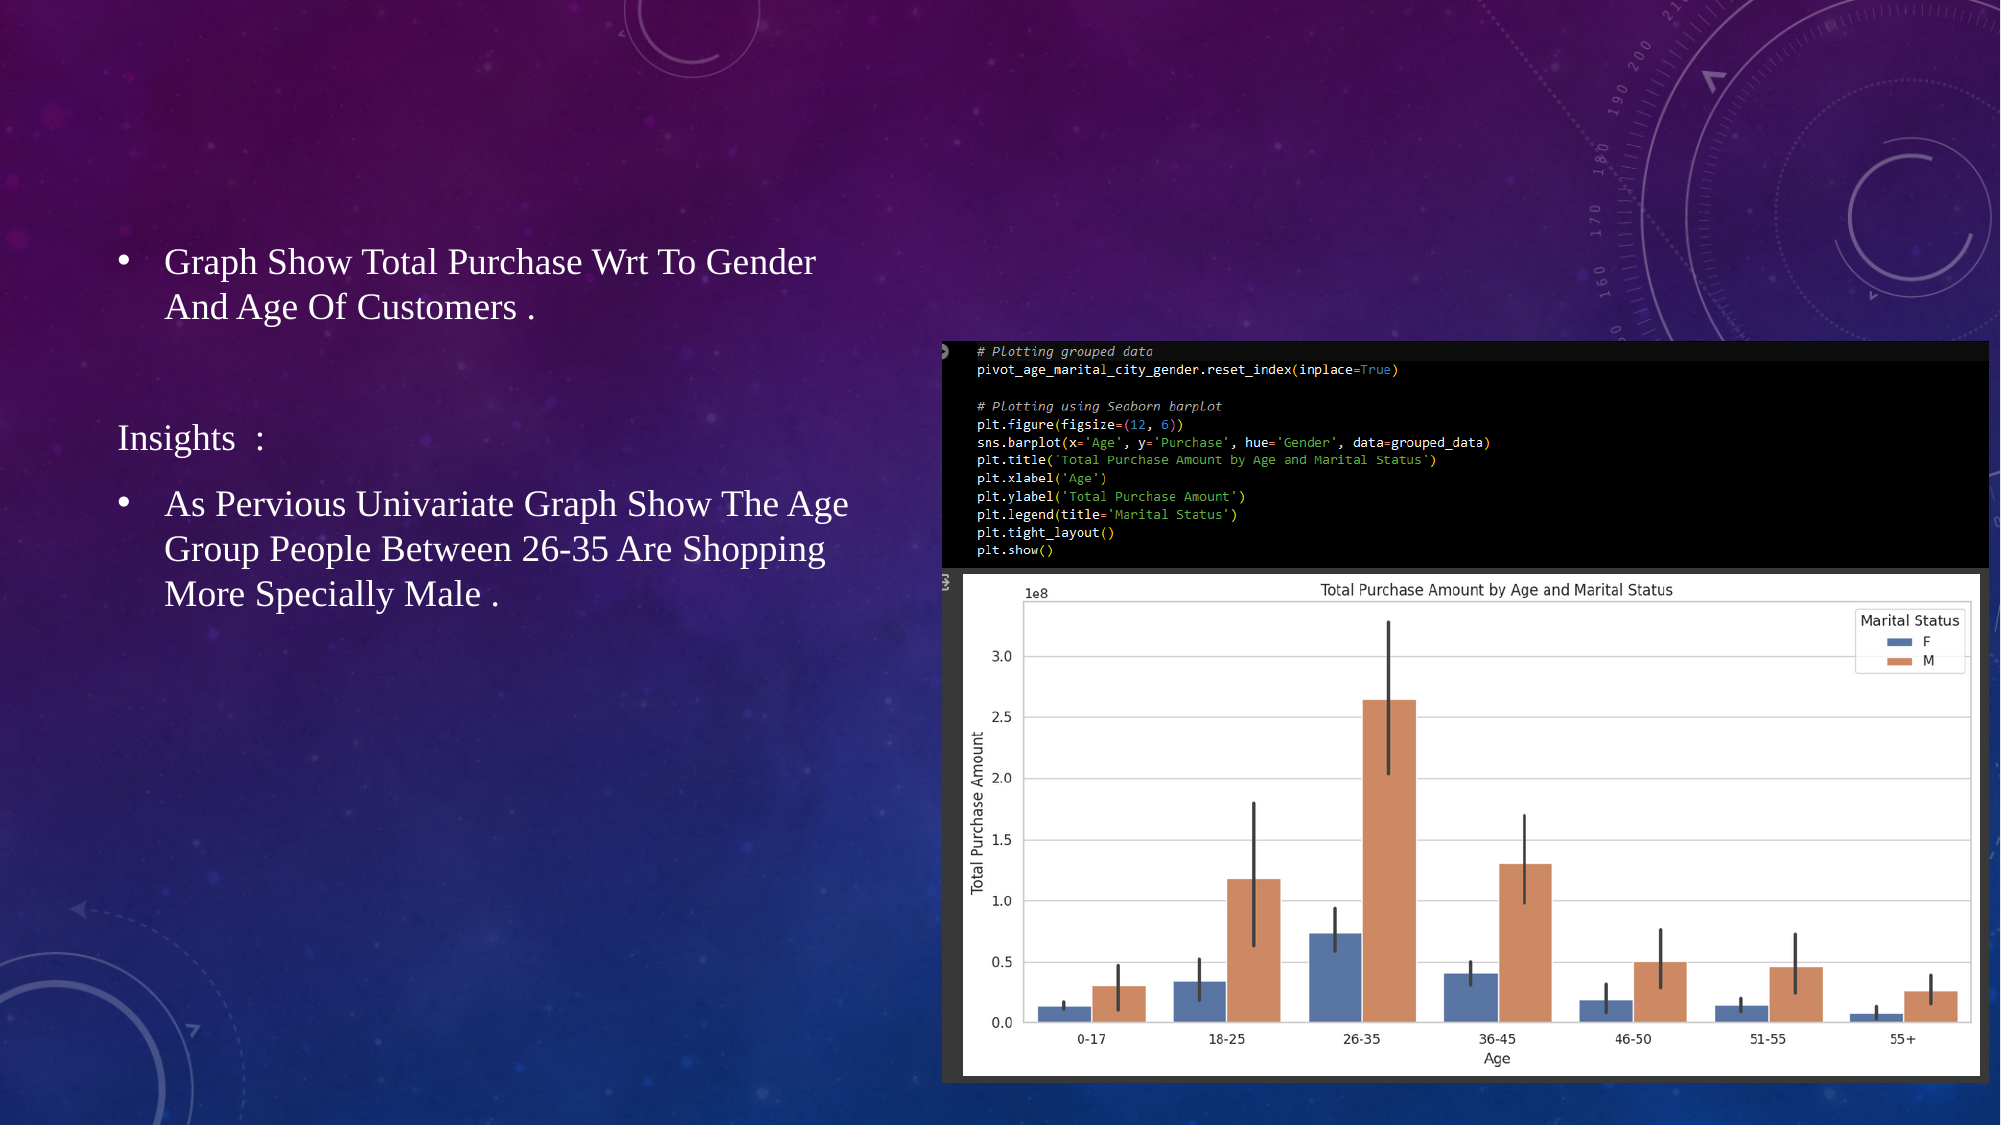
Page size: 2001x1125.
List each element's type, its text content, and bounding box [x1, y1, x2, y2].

list Graph Show Total Purchase Wrt To Gender And Age Of Customers . Insights : As Pervious Univariate Graph Show The Age Group People Between 26-35 Are Shopping More Specially Male . [102, 159, 888, 758]
picture [0, 0, 2001, 1125]
